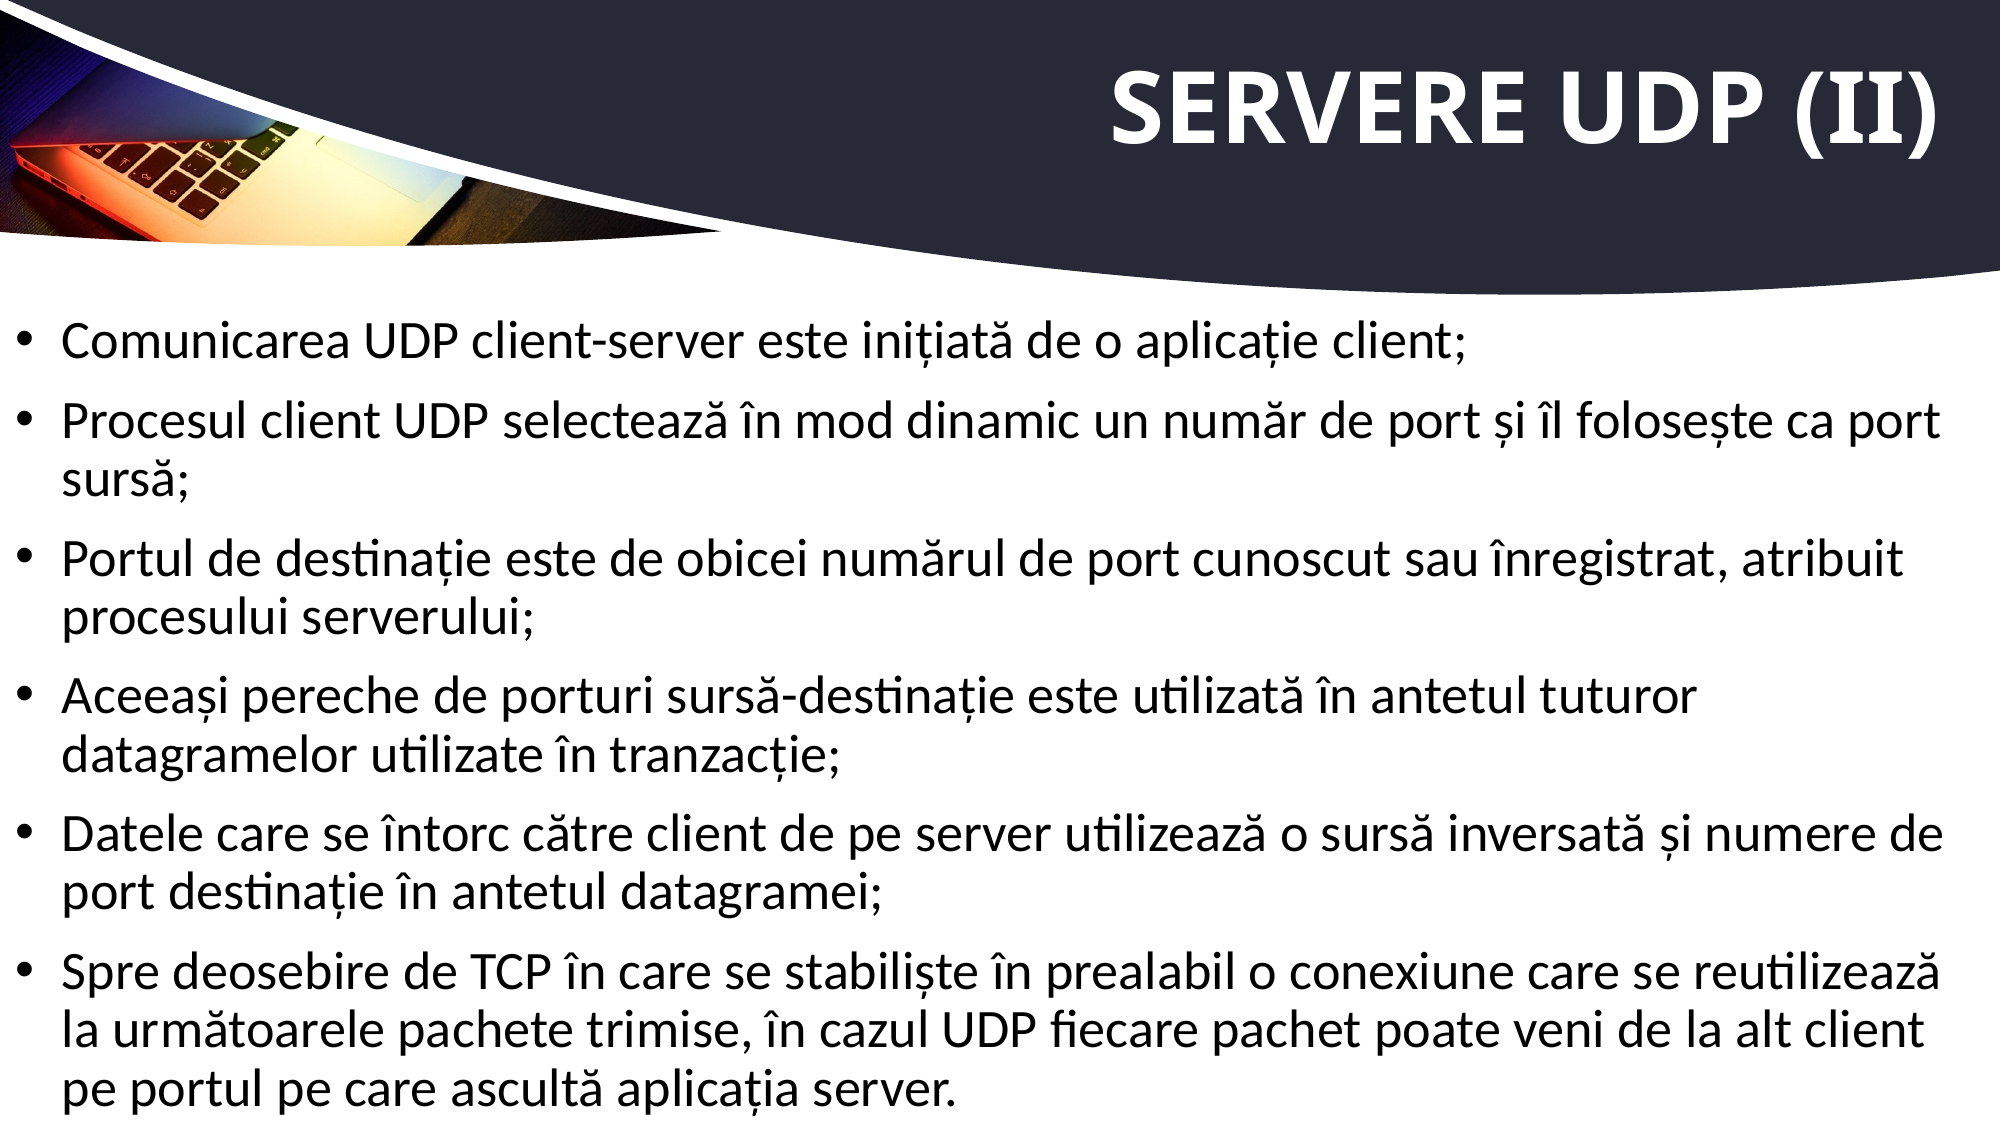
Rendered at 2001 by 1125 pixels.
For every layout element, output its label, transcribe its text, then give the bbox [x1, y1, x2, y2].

picture [0, 9, 722, 247]
text_box Comunicarea UDP client-server este inițiată de o aplicație client; Procesul client UDP selectează în mod dinamic un număr de port și îl folosește ca port sursă; Portul de destinație este de obicei numărul de port cunoscut sau înregistrat, atribuit procesului serverului; Aceeași pereche de porturi sursă-destinație este utilizată în antetul tuturor datagramelor utilizate în tranzacție; Datele care se întorc către client de pe server utilizează o sursă inversată și numere de port destinație în antetul datagramei; Spre deosebire de TCP în care se stabiliște în prealabil o conexiune care se reutilizează la următoarele pachete trimise, în cazul UDP fiecare pachet poate veni de la alt client pe portul pe care ascultă aplicația server. [0, 304, 2000, 1123]
title Servere UDP (II) [137, 2, 2000, 220]
